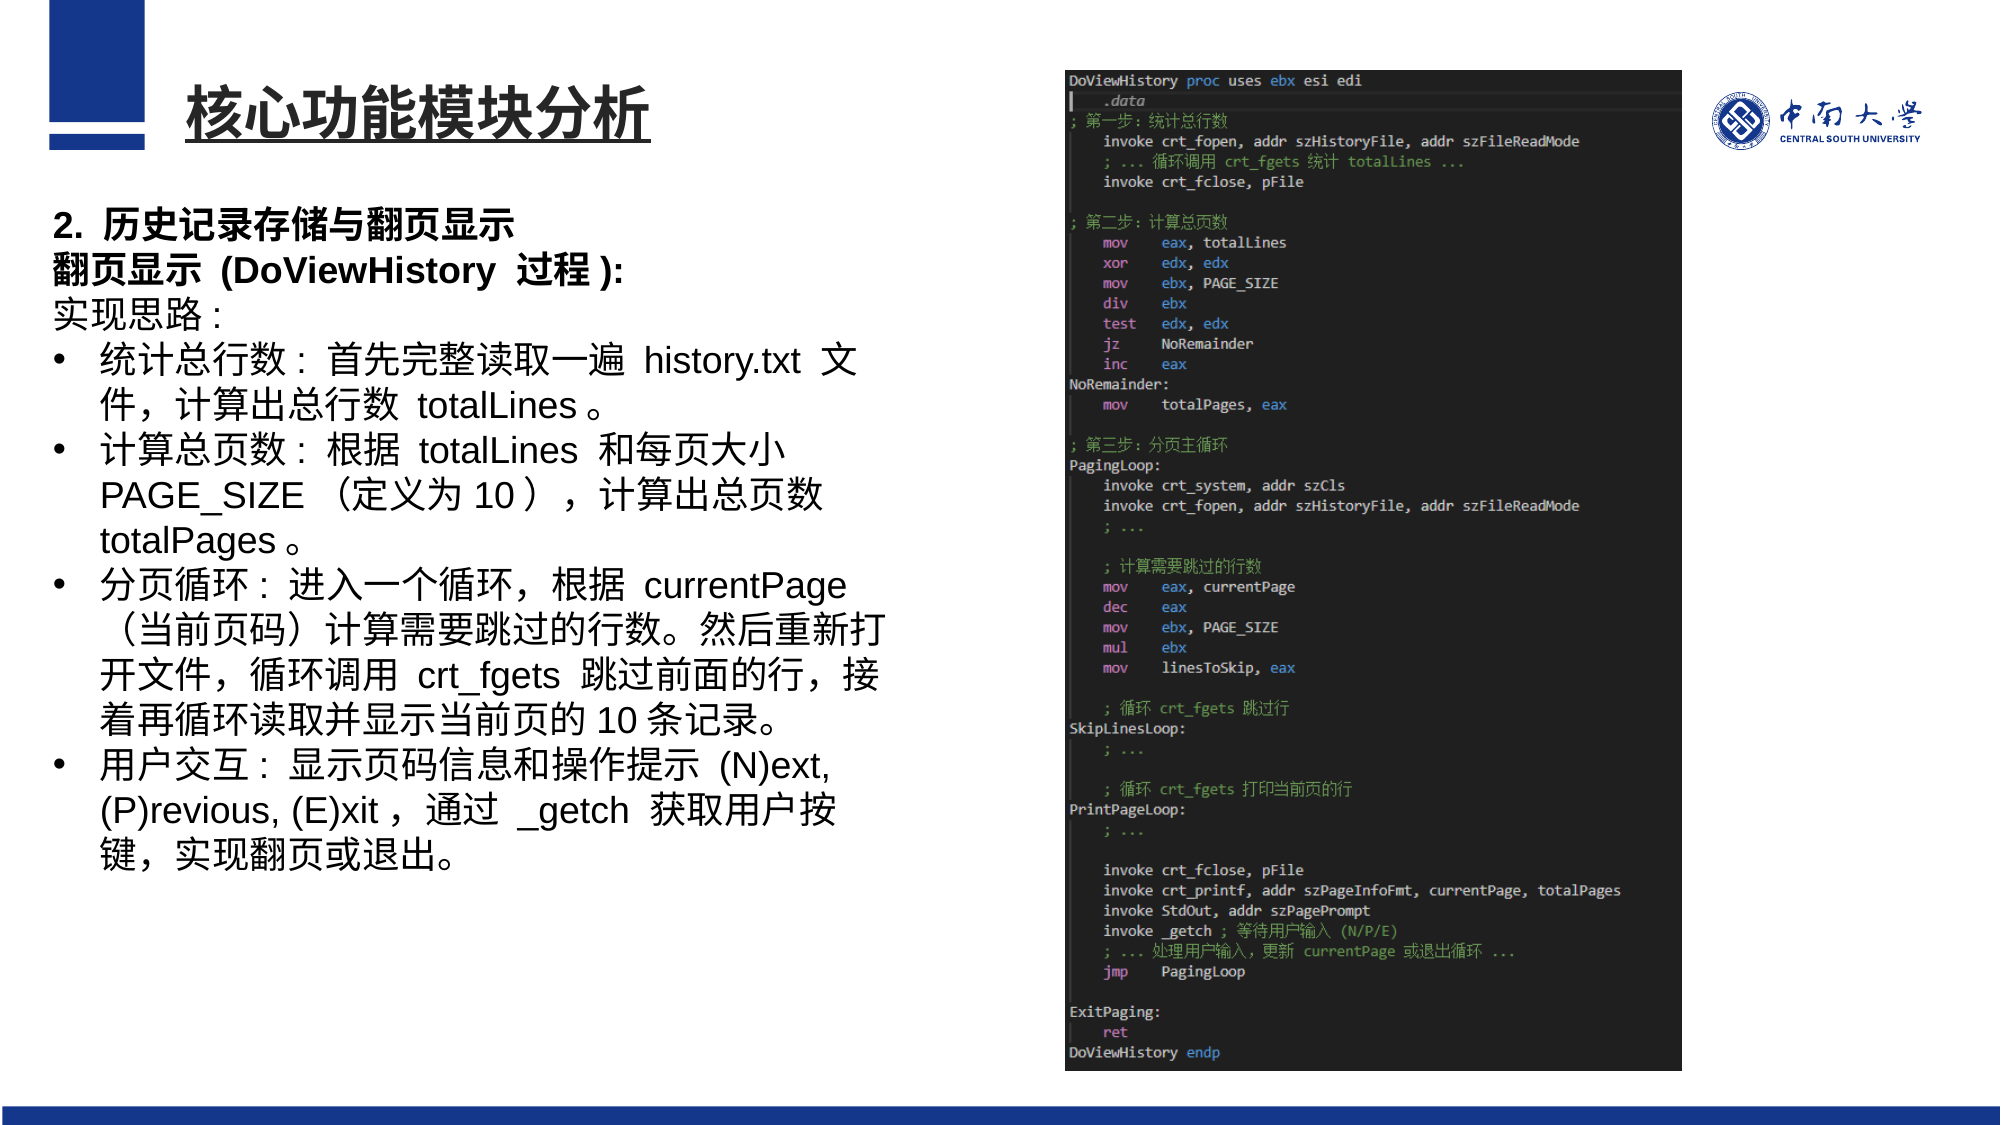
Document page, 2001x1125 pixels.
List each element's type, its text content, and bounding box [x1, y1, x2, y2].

text_box 2. 历史记录存储与翻页显示 翻页显示 (DoViewHistory 过程): 实现思路: 统计总行数: 首先完整读取一遍 history.txt 文件，计算出总行数 totalLines。 计算总页数: 根据 totalLines 和每页大小 PAGE_SIZE（定义为10），计算出总页数 totalPages。 分页循环: 进入一个循环，根据 currentPage（当前页码）计算需要跳过的行数。然后重新打开文件，循环调用 crt_fgets 跳过前面的行，接着再循环读取并显示当前页的10条记录。 用户交互: 显示页码信息和操作提示 (N)ext, (P)revious, (E)xit，通过 _getch 获取用户按键，实现翻页或退出。 [37, 193, 922, 884]
text_box [48, 0, 146, 123]
text_box [48, 133, 146, 151]
text_box [1, 1105, 2000, 1125]
picture [1065, 70, 1682, 1071]
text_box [169, 68, 744, 166]
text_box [1712, 91, 1922, 150]
